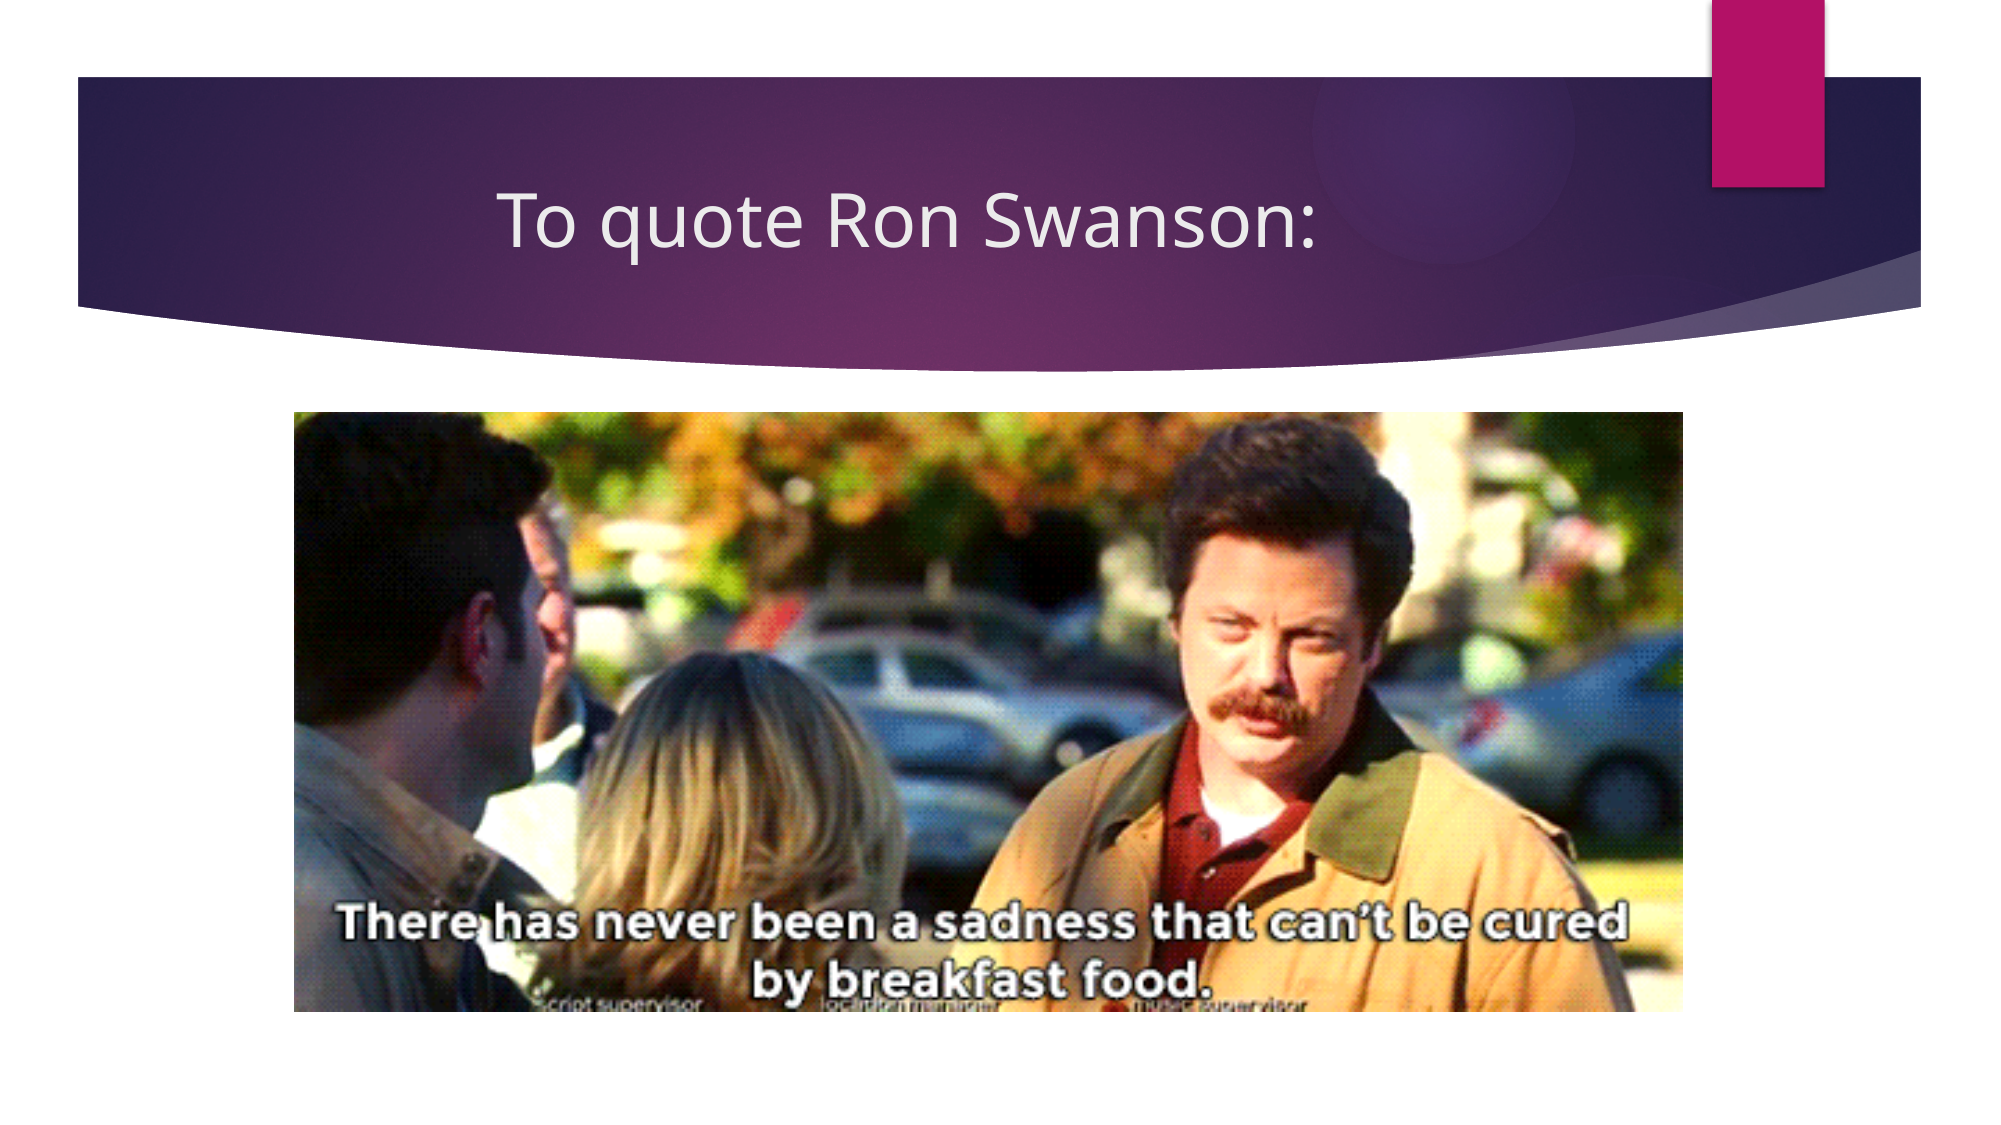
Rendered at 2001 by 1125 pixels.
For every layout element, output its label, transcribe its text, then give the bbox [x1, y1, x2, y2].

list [293, 411, 1683, 1012]
title To quote Ron Swanson: [189, 159, 1627, 276]
